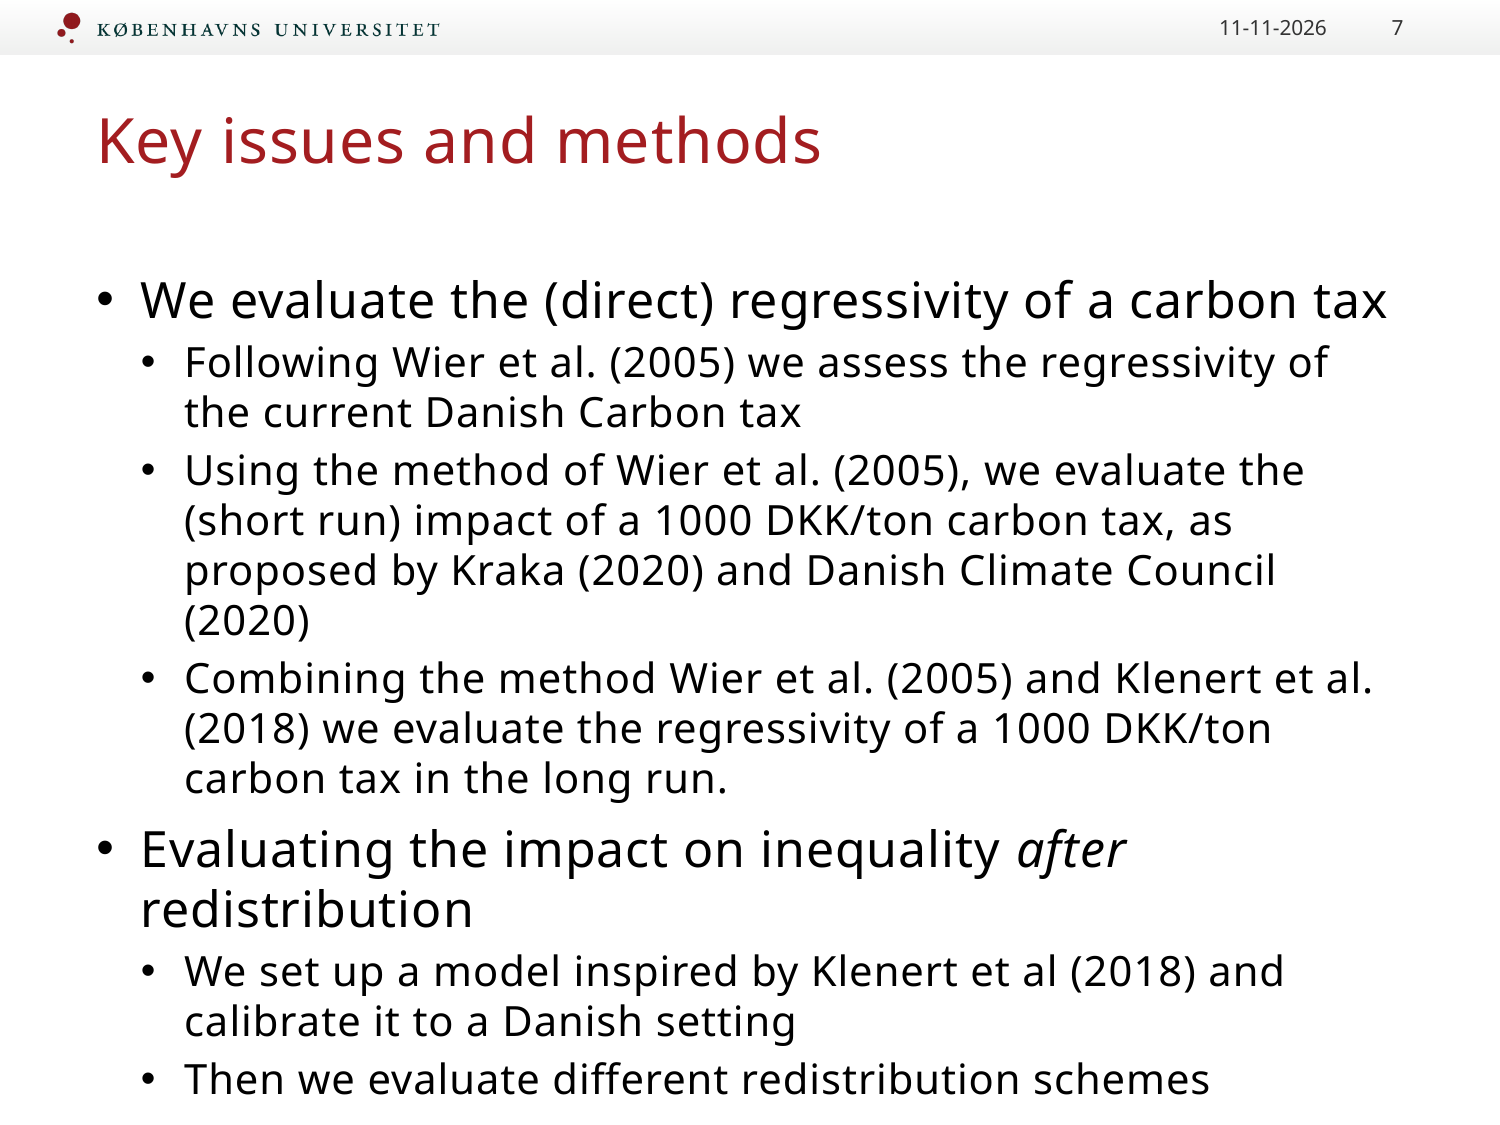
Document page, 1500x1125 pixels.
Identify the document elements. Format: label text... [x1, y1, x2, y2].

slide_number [1193, 14, 1327, 43]
title Key issues and methods [96, 101, 1404, 244]
list We evaluate the (direct) regressivity of a carbon tax Following Wier et al. (2005) we assess the regressivity of the current Danish Carbon tax Using the method of Wier et al. (2005), we evaluate the (short run) impact of a 1000 DKK/ton carbon tax, as proposed by Kraka (2020) and Danish Climate Council (2020) Combining the method Wier et al. (2005) and Klenert et al. (2018) we evaluate the regressivity of a 1000 DKK/ton carbon tax in the long run. Evaluating the impact on inequality after redistribution We set up a model inspired by Klenert et al (2018) and calibrate it to a Danish setting Then we evaluate different redistribution schemes [96, 268, 1404, 1034]
picture [91, 15, 476, 42]
slide_number 7 [1341, 14, 1404, 43]
